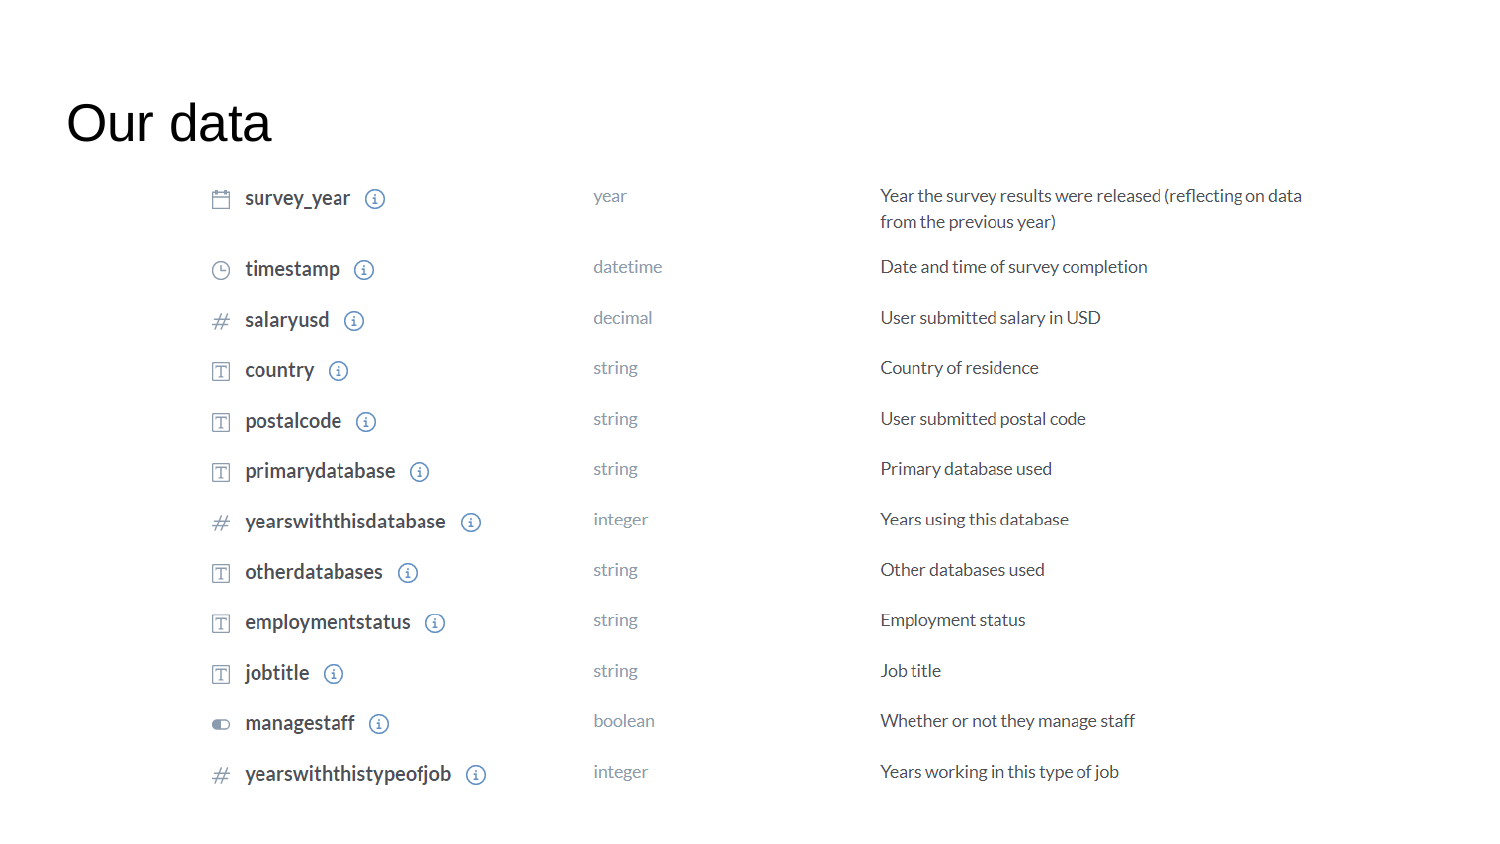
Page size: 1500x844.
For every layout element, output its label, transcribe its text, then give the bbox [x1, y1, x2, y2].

title Our data [51, 72, 1449, 167]
picture [176, 166, 1324, 794]
